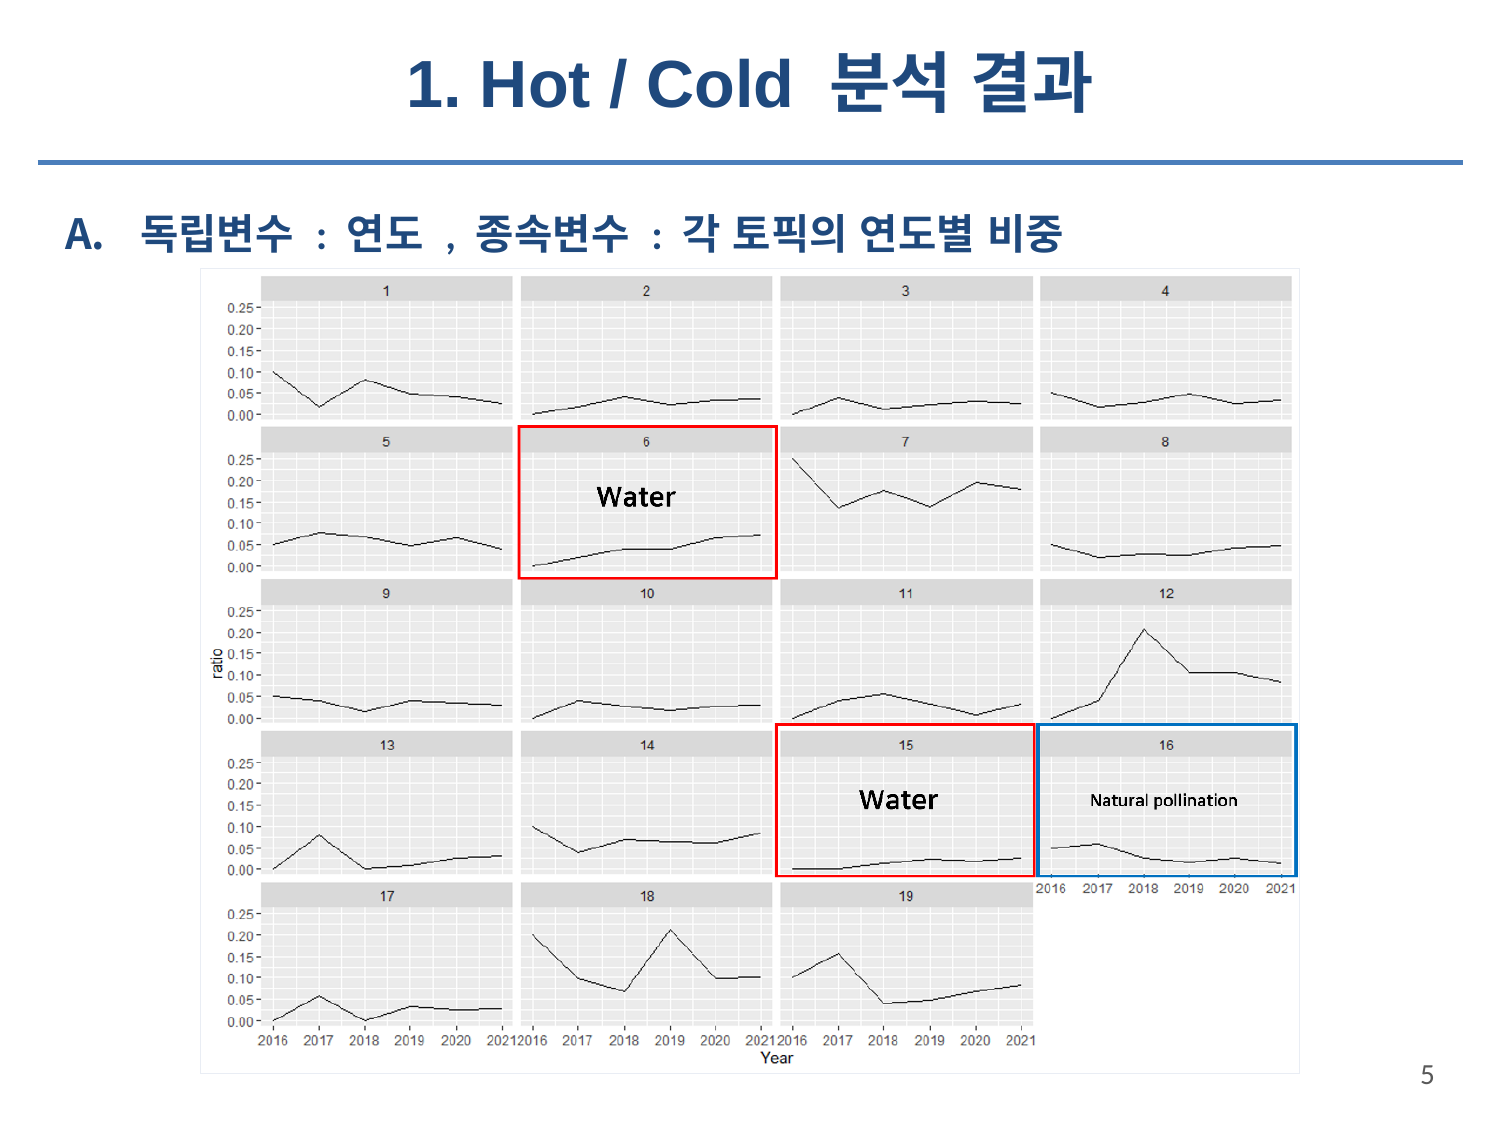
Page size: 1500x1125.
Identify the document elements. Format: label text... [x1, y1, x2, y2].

list 독립변수 : 연도 , 종속변수 : 각 토픽의 연도별 비중 [50, 200, 1450, 1100]
slide_number 5 [1275, 1042, 1450, 1103]
picture [199, 268, 1301, 1074]
title 1. Hot / Cold 분석 결과 [50, 24, 1450, 138]
